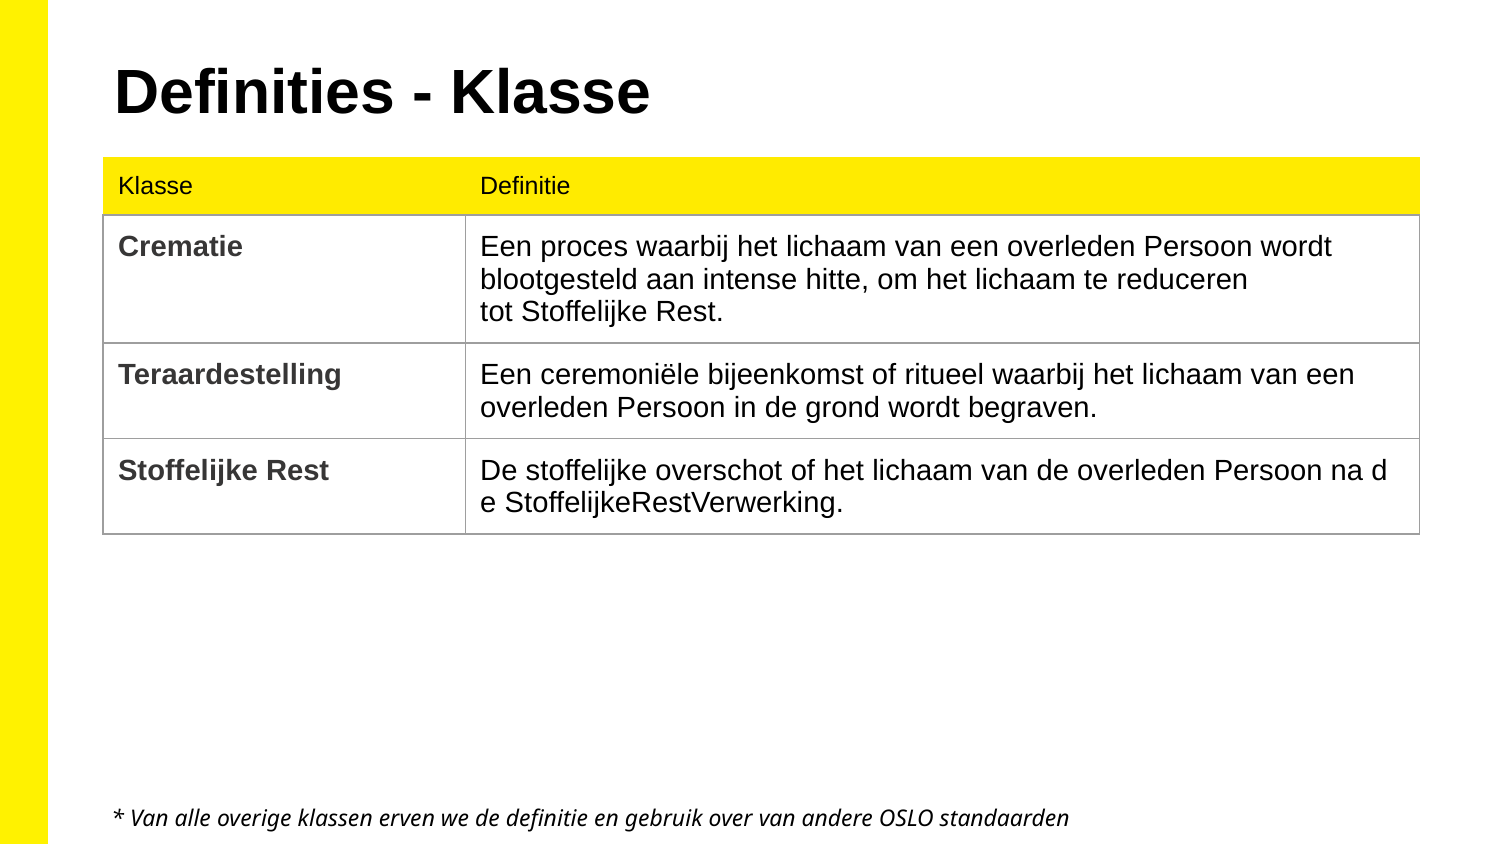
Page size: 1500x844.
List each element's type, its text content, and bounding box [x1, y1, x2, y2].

table_cell Crematie [104, 216, 465, 342]
table_cell Stoffelijke Rest [104, 439, 465, 533]
table_cell Teraardestelling [104, 344, 465, 438]
text_box Definities - Klasse [103, 44, 1408, 157]
table_cell De stoffelijke overschot of het lichaam van de overleden Persoon na de StoffelijkeRestVerwerking. [466, 439, 1419, 533]
table_cell Een ceremoniële bijeenkomst of ritueel waarbij het lichaam van een overleden Persoon in de grond wordt begraven. [466, 344, 1419, 438]
table_cell Een proces waarbij het lichaam van een overleden Persoon wordt blootgesteld aan intense hitte, om het lichaam te reduceren tot Stoffelijke Rest. [466, 216, 1419, 342]
table_header Definitie [465, 157, 1420, 214]
table_header Klasse [103, 157, 465, 214]
text_box * Van alle overige klassen erven we de definitie en gebruik over van andere OSLO standaarden [96, 789, 1173, 844]
